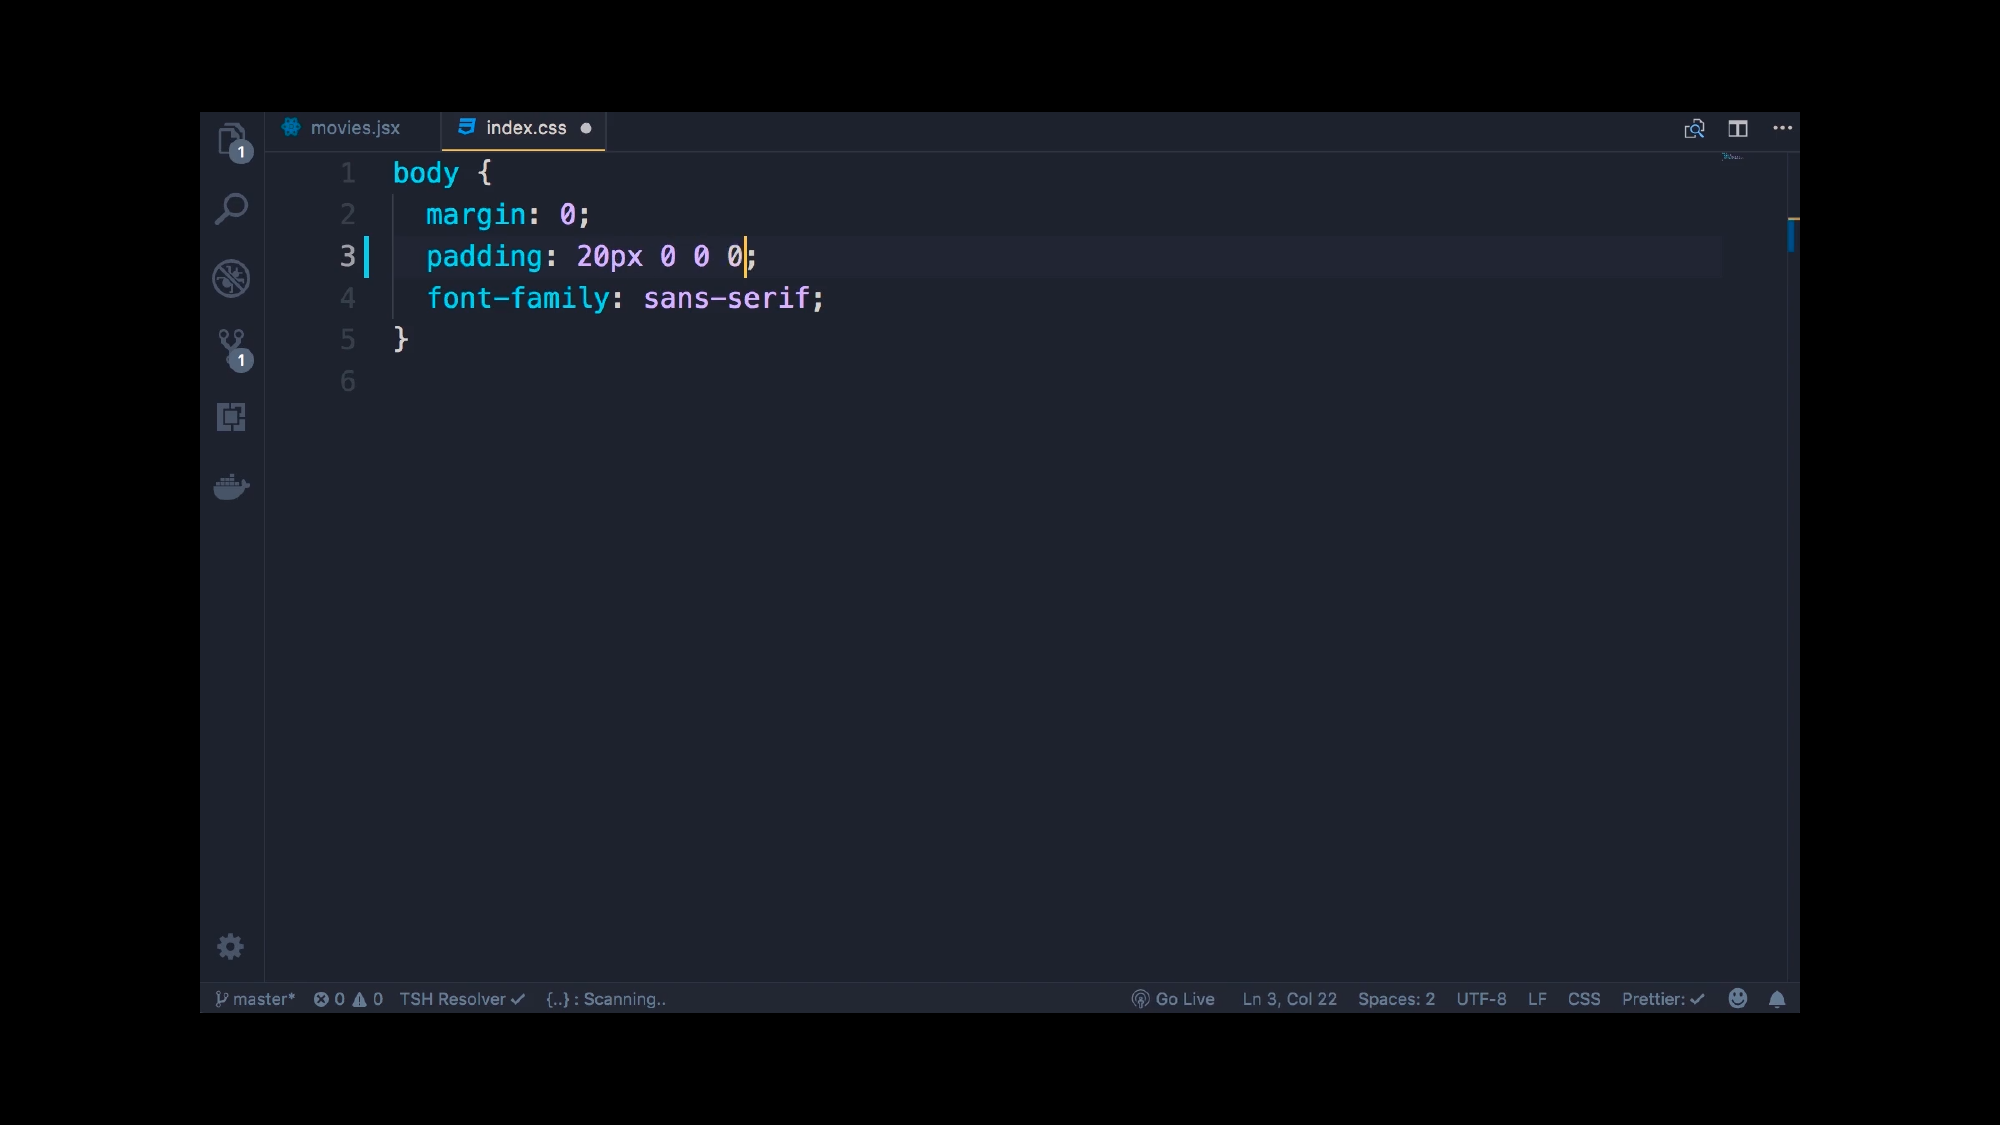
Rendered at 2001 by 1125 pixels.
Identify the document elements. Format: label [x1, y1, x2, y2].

picture [199, 112, 1800, 1013]
